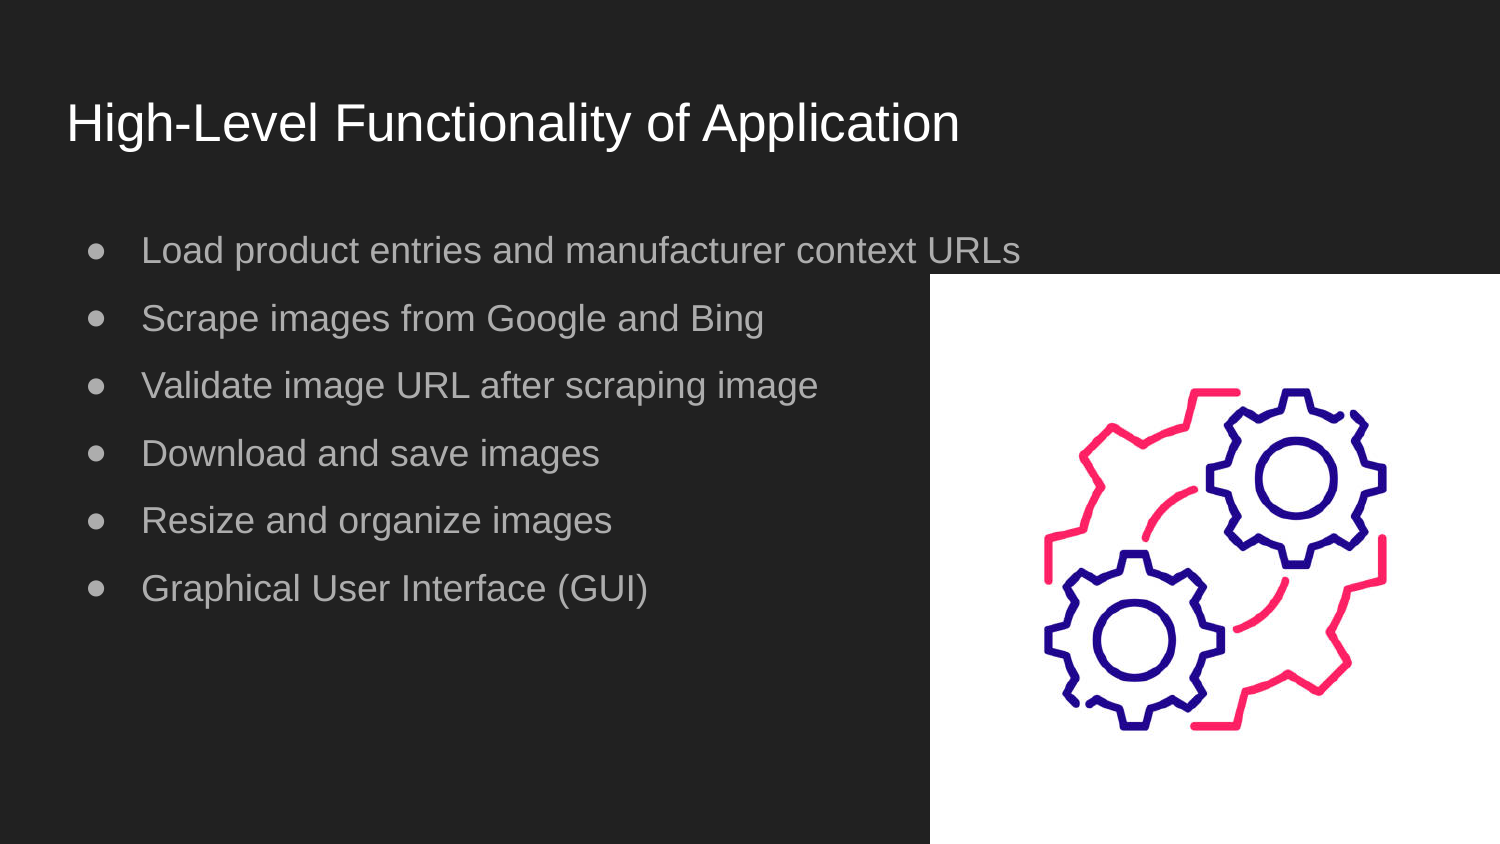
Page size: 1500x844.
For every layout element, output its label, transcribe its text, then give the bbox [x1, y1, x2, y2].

title High-Level Functionality of Application [51, 72, 1449, 167]
picture [930, 274, 1500, 844]
list Load product entries and manufacturer context URLs Scrape images from Google and Bing Validate image URL after scraping image Download and save images Resize and organize images Graphical User Interface (GUI) [51, 189, 1449, 750]
